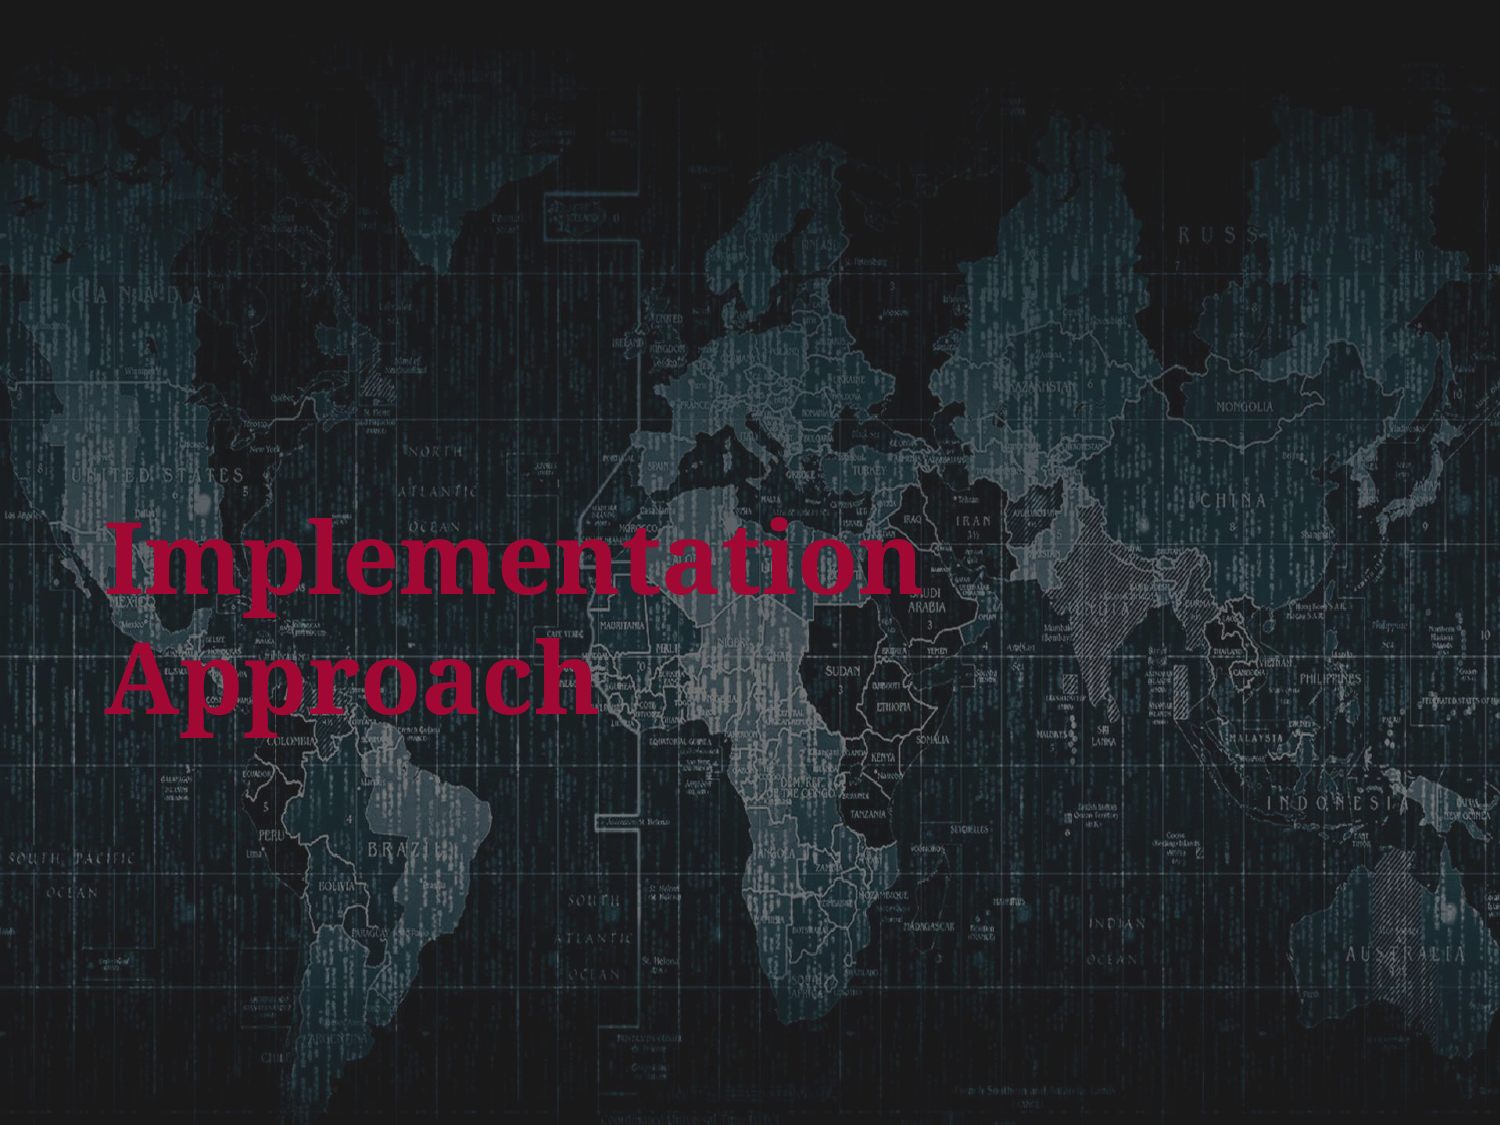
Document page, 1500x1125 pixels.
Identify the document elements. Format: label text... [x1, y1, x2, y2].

text_box Implementation Approach [89, 486, 1411, 742]
